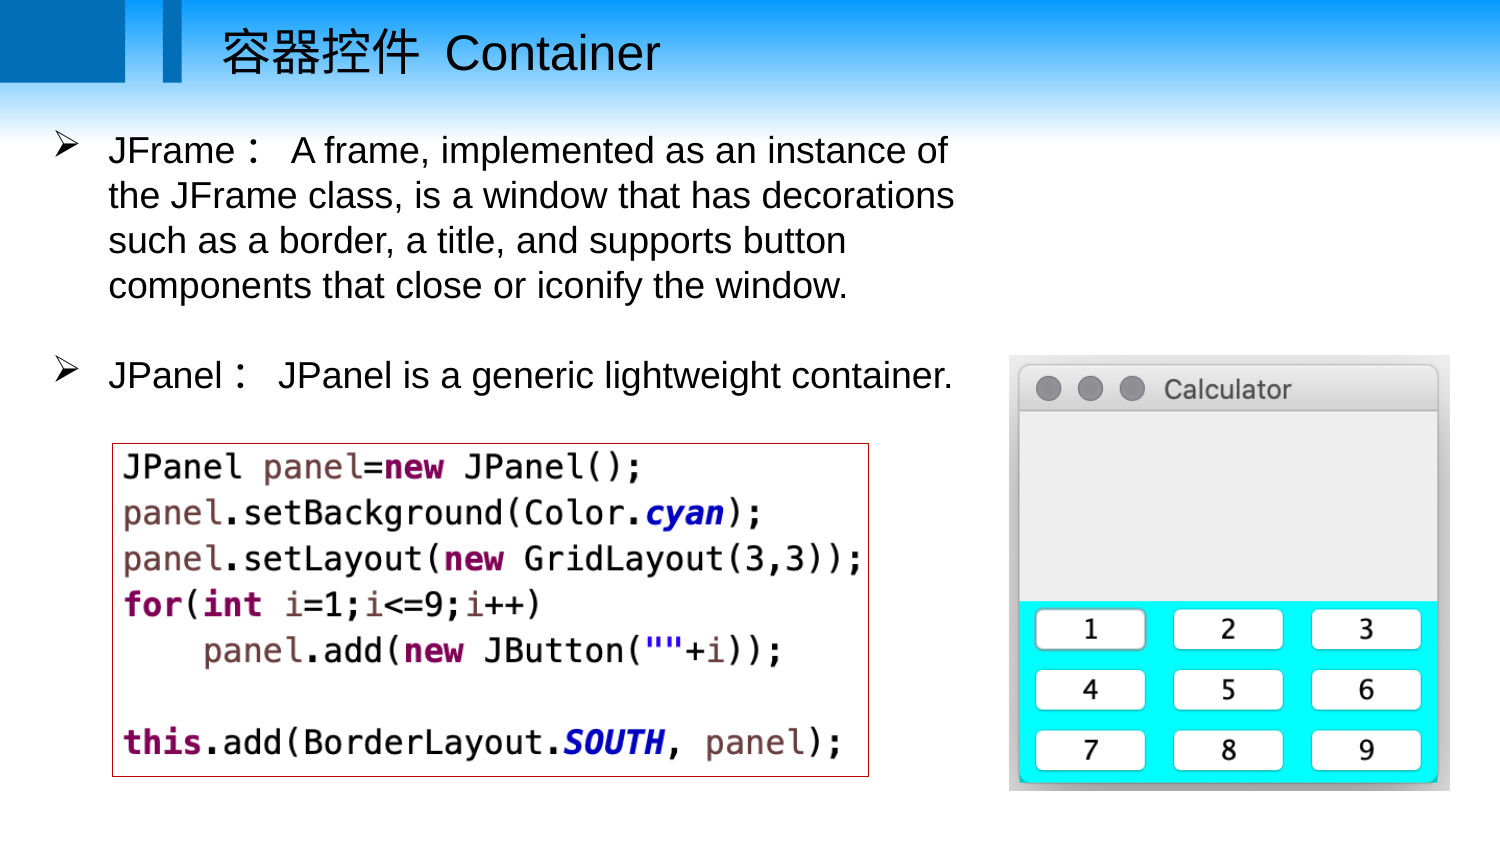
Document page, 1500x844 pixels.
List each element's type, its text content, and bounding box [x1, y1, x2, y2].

text_box 容器控件 Container [206, 12, 676, 88]
picture [1009, 354, 1450, 791]
text_box JFrame：A frame, implemented as an instance of the JFrame class, is a window that has decorations such as a border, a title, and supports button components that close or iconify the window. JPanel：JPanel is a generic lightweight container. [37, 118, 1018, 404]
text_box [0, 0, 182, 83]
picture [111, 442, 869, 777]
